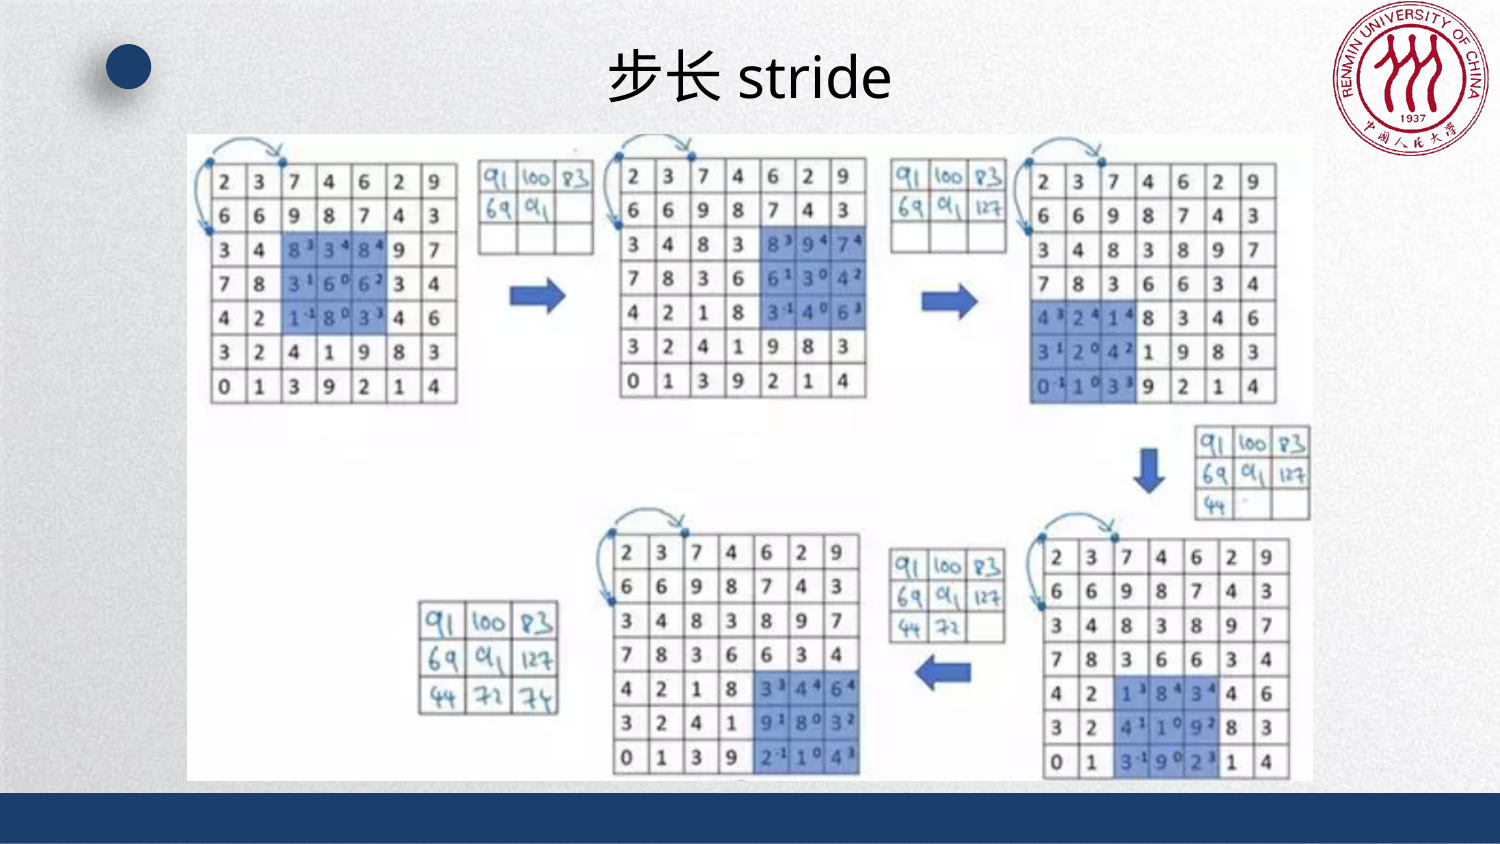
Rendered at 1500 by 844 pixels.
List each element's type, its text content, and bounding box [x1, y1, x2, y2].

picture [0, 0, 1500, 793]
title 步长stride [75, 33, 1425, 116]
